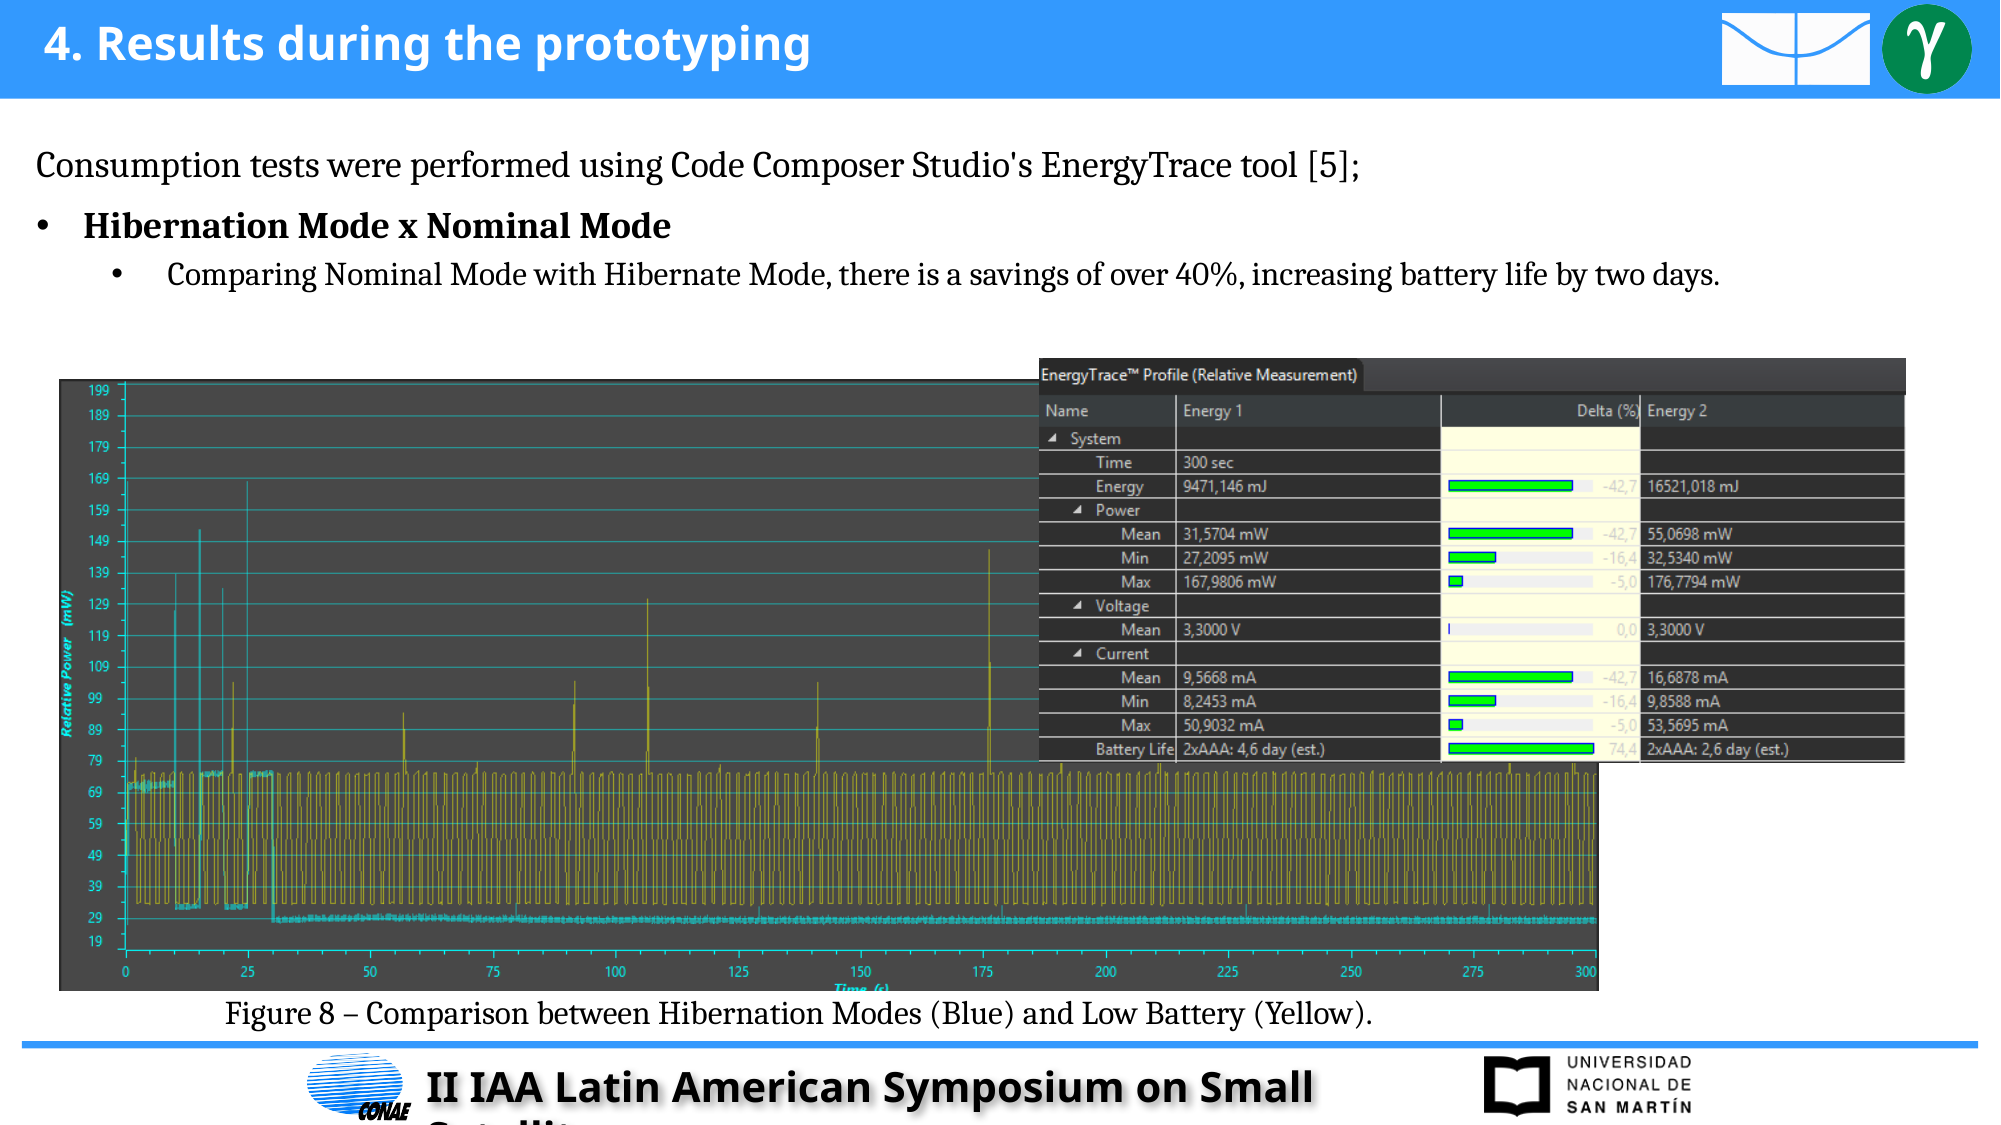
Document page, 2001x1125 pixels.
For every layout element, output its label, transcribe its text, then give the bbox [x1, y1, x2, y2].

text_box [21, 1040, 1979, 1121]
text_box 4. Results during the prototyping [28, 13, 861, 84]
picture [1722, 13, 1870, 85]
text_box Figure 8 – Comparison between Hibernation Modes (Blue) and Low Battery (Yellow). [210, 991, 1390, 1039]
picture [59, 358, 1906, 991]
subtitle Consumption tests were performed using Code Composer Studio's EnergyTrace tool [5]; Hibernation Mode x Nominal Mode Comparing Nominal Mode with Hibernate Mode, there is a savings of over 40%, increasing battery life by two days. [21, 137, 1979, 334]
picture [1882, 4, 1972, 94]
text_box [0, 0, 2000, 100]
